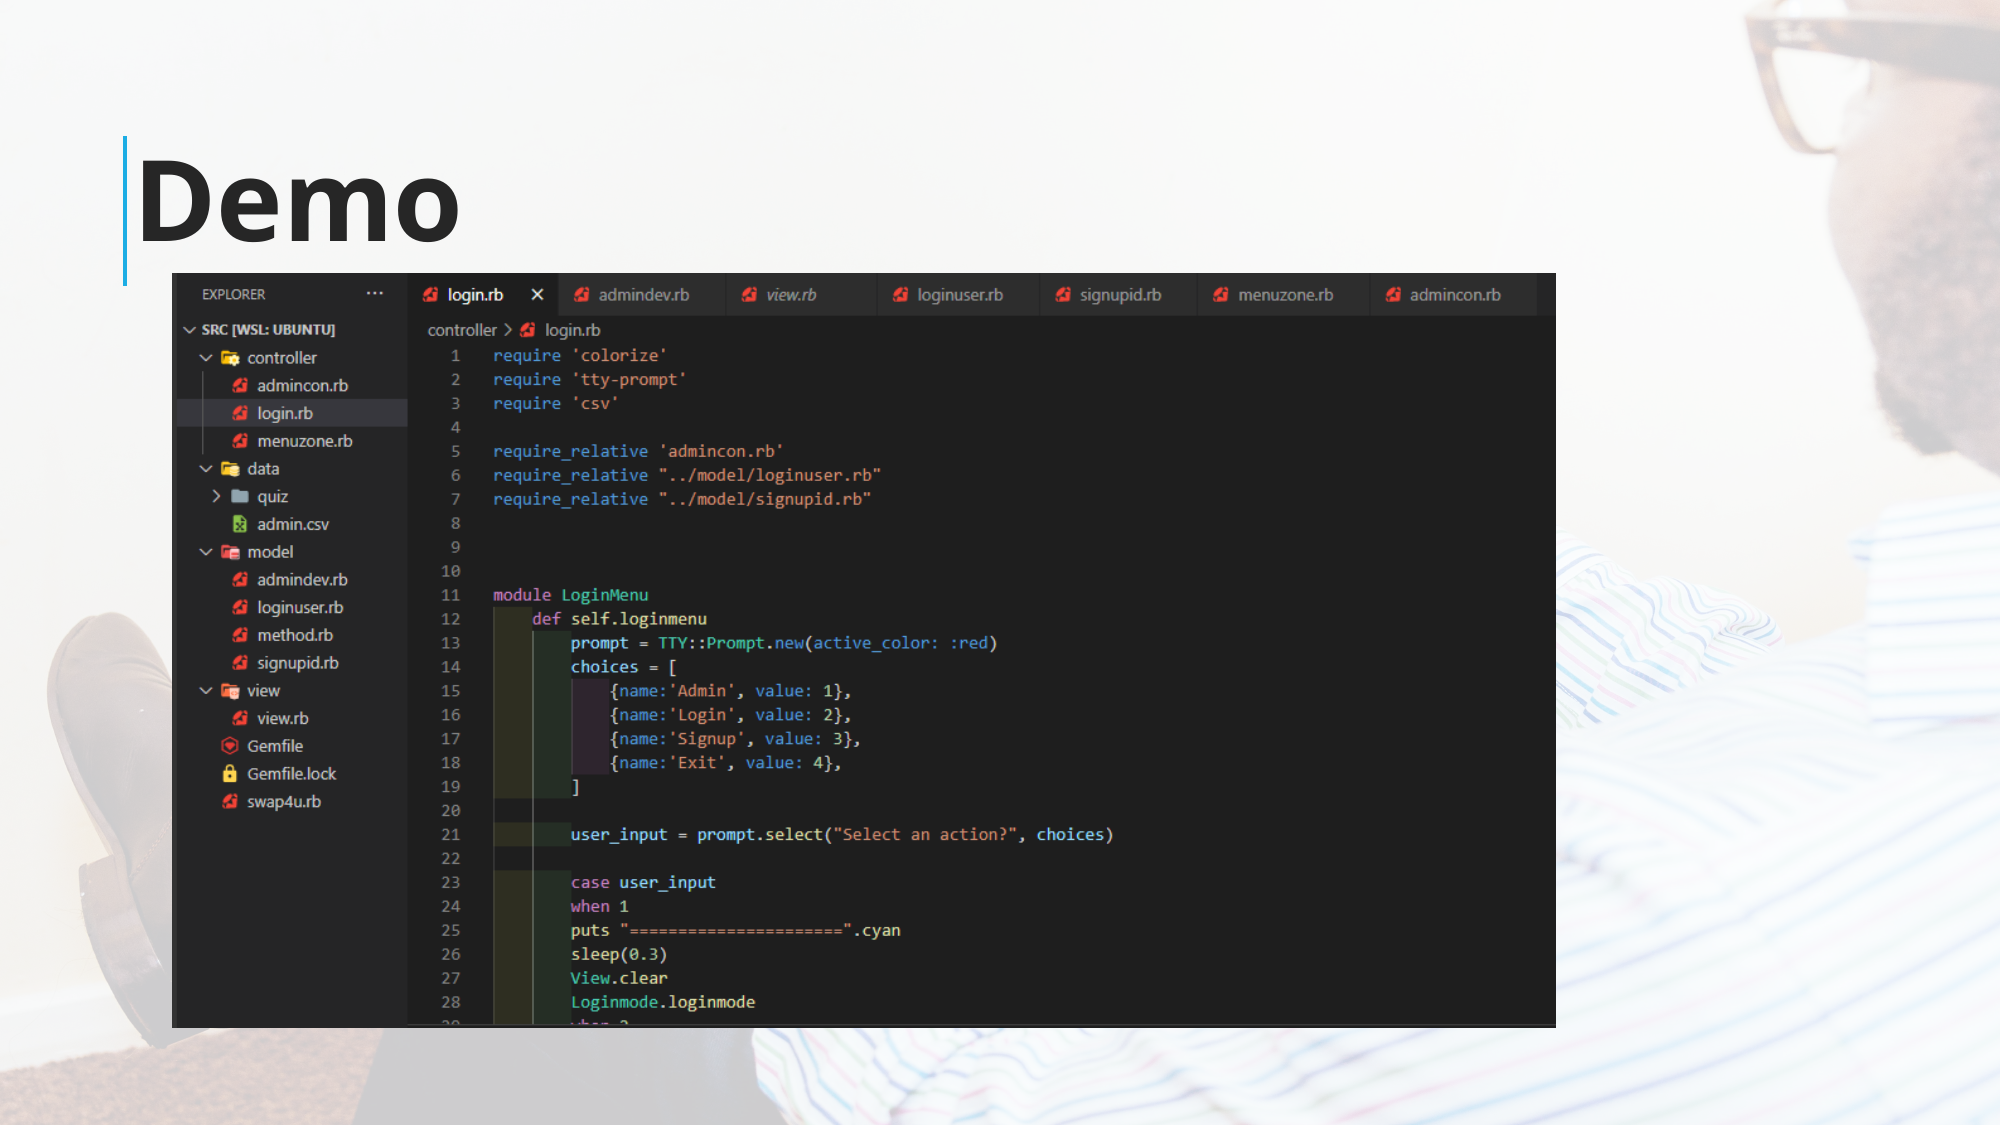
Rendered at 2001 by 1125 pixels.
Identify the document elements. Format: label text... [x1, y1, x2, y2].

text_box Demo [118, 121, 479, 272]
picture [172, 272, 1556, 1028]
